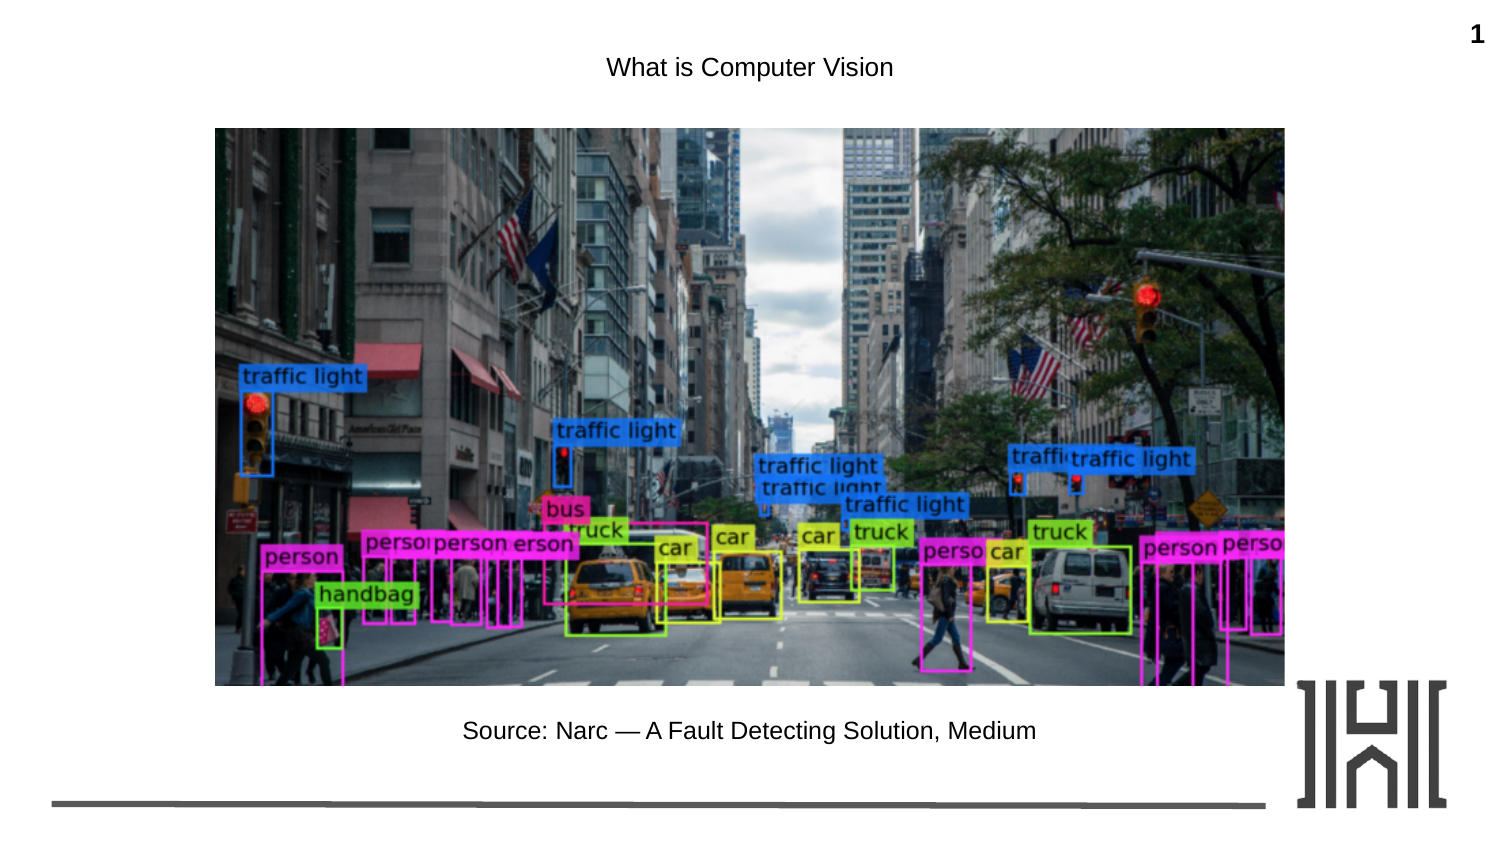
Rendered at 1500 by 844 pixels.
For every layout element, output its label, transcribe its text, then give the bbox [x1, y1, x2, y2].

picture [214, 128, 1459, 832]
text_box Source: Narc — A Fault Detecting Solution, Medium [273, 699, 1226, 753]
slide_number 1 [1410, 0, 1500, 65]
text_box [51, 803, 1266, 807]
title What is Computer Vision [51, 35, 1449, 130]
